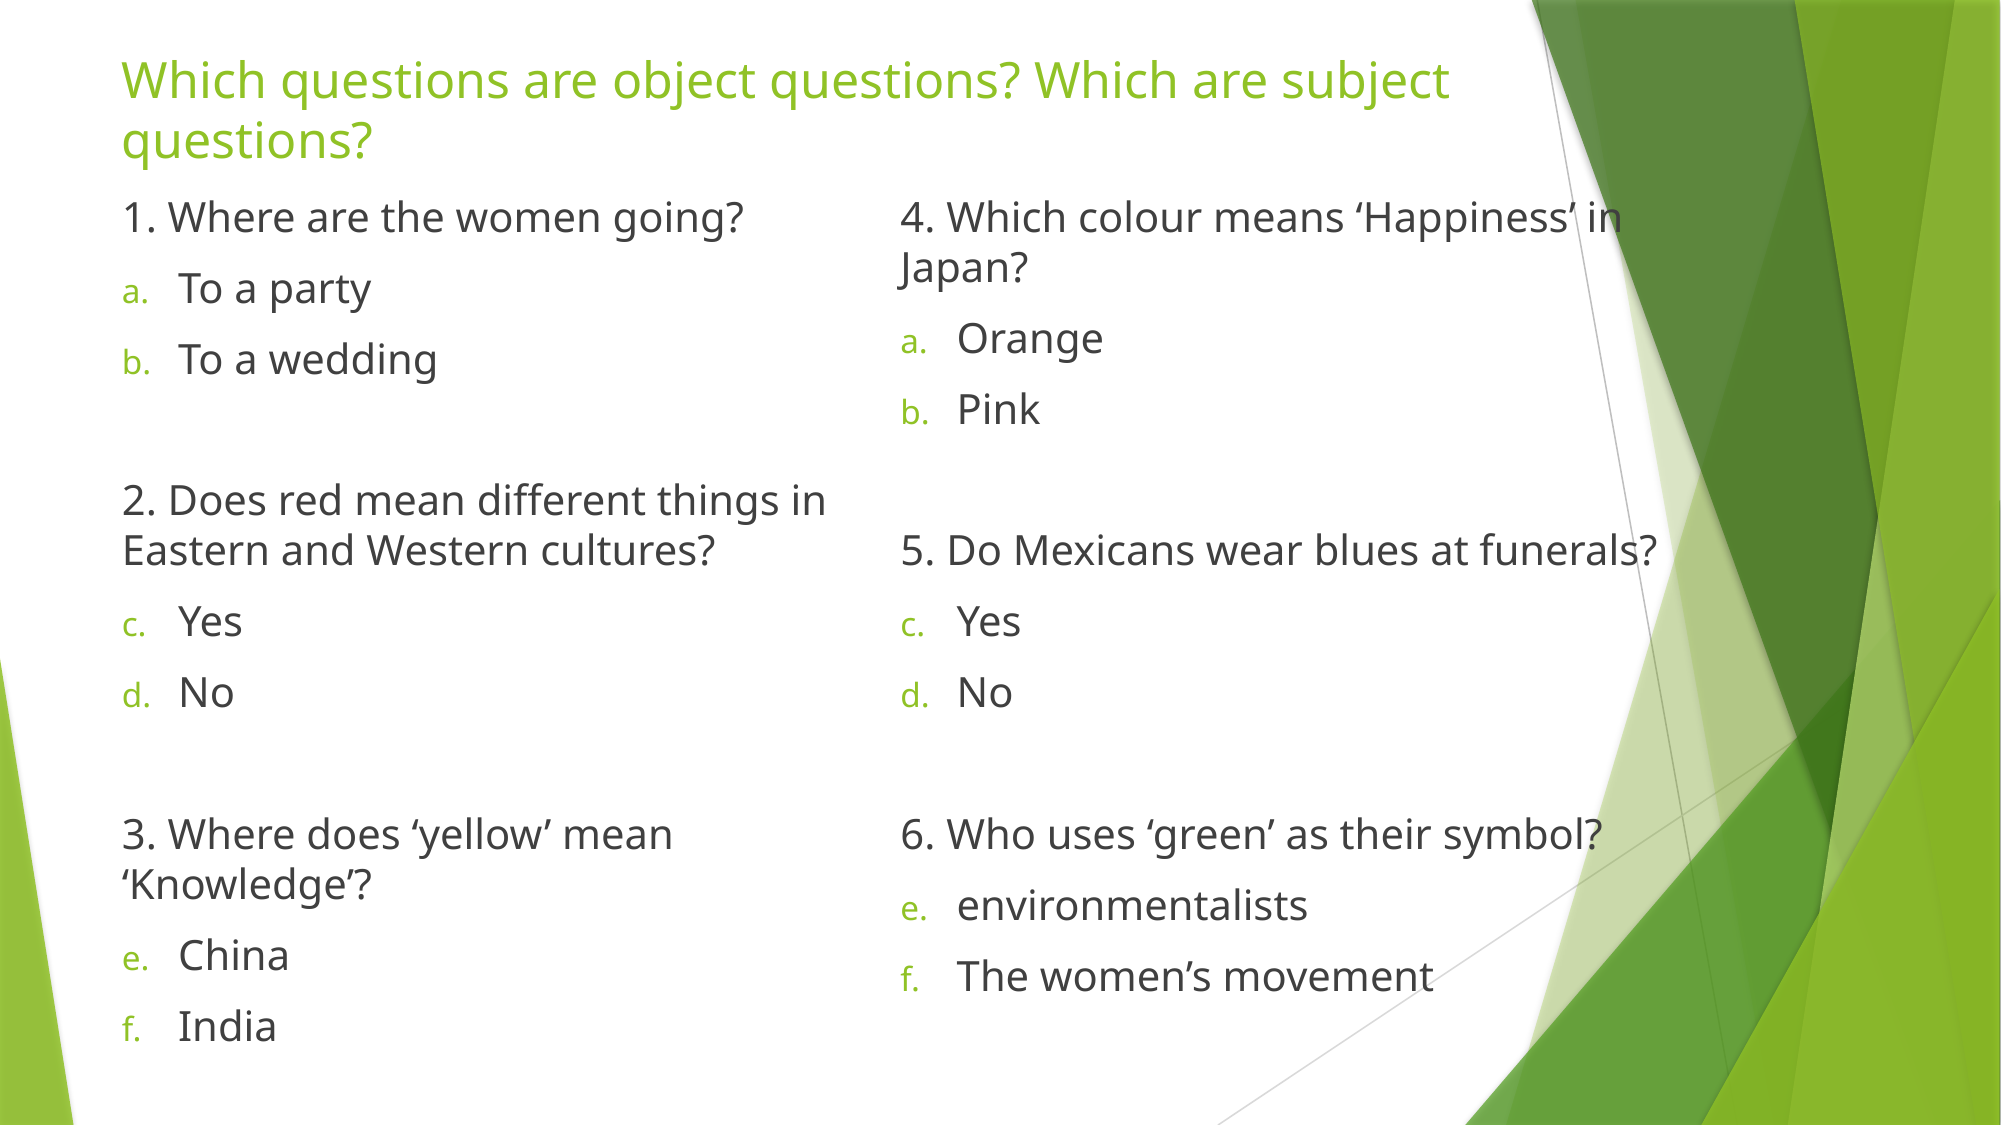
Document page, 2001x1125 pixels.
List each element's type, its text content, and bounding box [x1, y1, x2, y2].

text_box 1. Where are the women going? To a party To a wedding 2. Does red mean different things in Eastern and Western cultures? Yes No 3. Where does ‘yellow’ mean ‘Knowledge’? China India [106, 258, 937, 1062]
text_box 4. Which colour means ‘Happiness’ in Japan? Orange Pink 5. Do Mexicans wear blues at funerals? Yes No 6. Who uses ‘green’ as their symbol? environmentalists The women’s movement [885, 183, 1700, 998]
title Which questions are object questions? Which are subject questions? [106, 41, 1518, 258]
